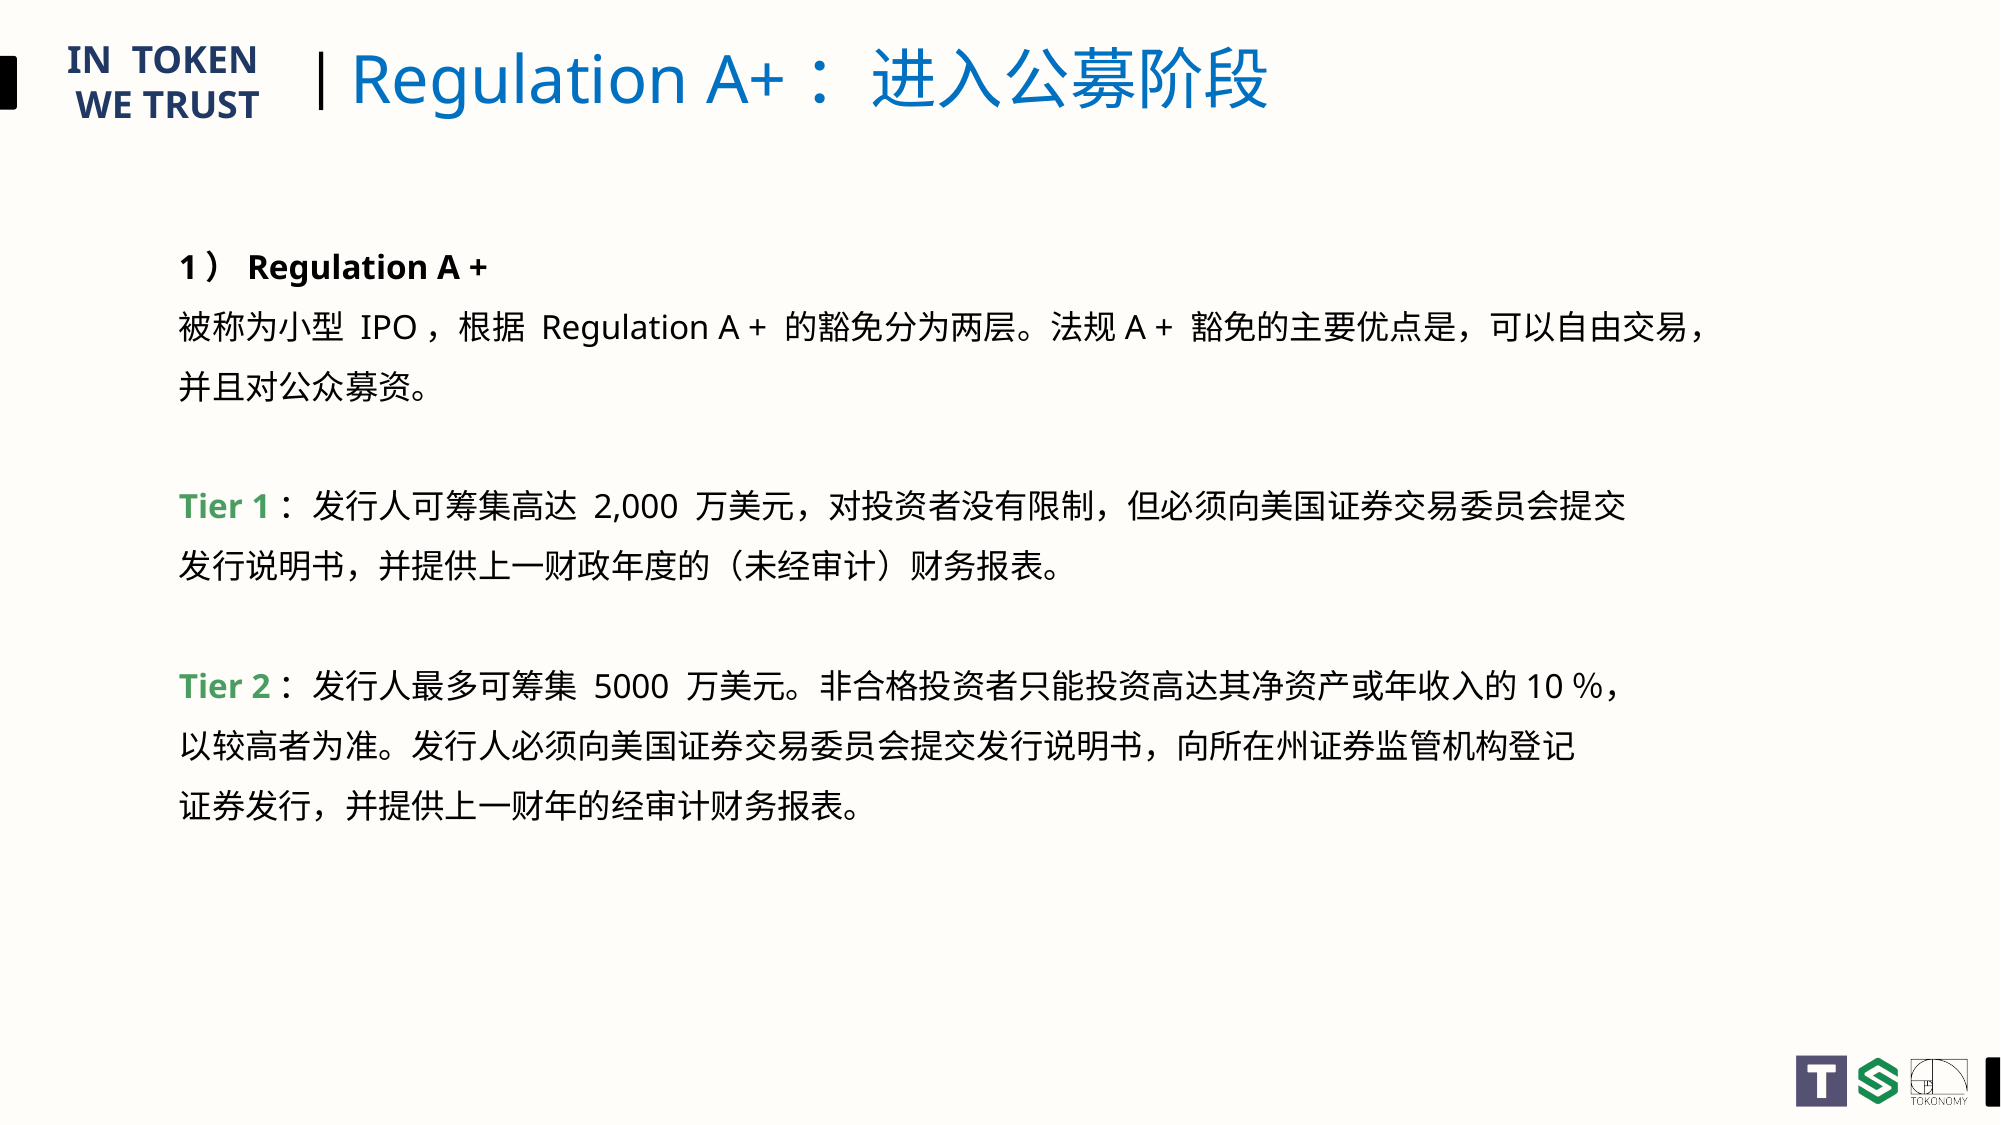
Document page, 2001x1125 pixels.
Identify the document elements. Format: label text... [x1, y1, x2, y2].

text_box 1）Regulation A + 被称为小型 IPO，根据 Regulation A + 的豁免分为两层。法规A + 豁免的主要优点是，可以自由交易，并且对公众募资。 Tier 1：发行人可筹集高达 2,000 万美元，对投资者没有限制，但必须向美国证券交易委员会提交 发行说明书，并提供上一财政年度的（未经审计）财务报表。 Tier 2：发行人最多可筹集 5000 万美元。非合格投资者只能投资高达其净资产或年收入的10％， 以较高者为准。发行人必须向美国证券交易委员会提交发行说明书，向所在州证券监管机构登记 证券发行，并提供上一财年的经审计财务报表。 [164, 218, 1725, 833]
picture [1858, 1057, 1969, 1109]
picture [1788, 1048, 1852, 1110]
title Regulation A+：进入公募阶段 [334, 38, 1748, 125]
